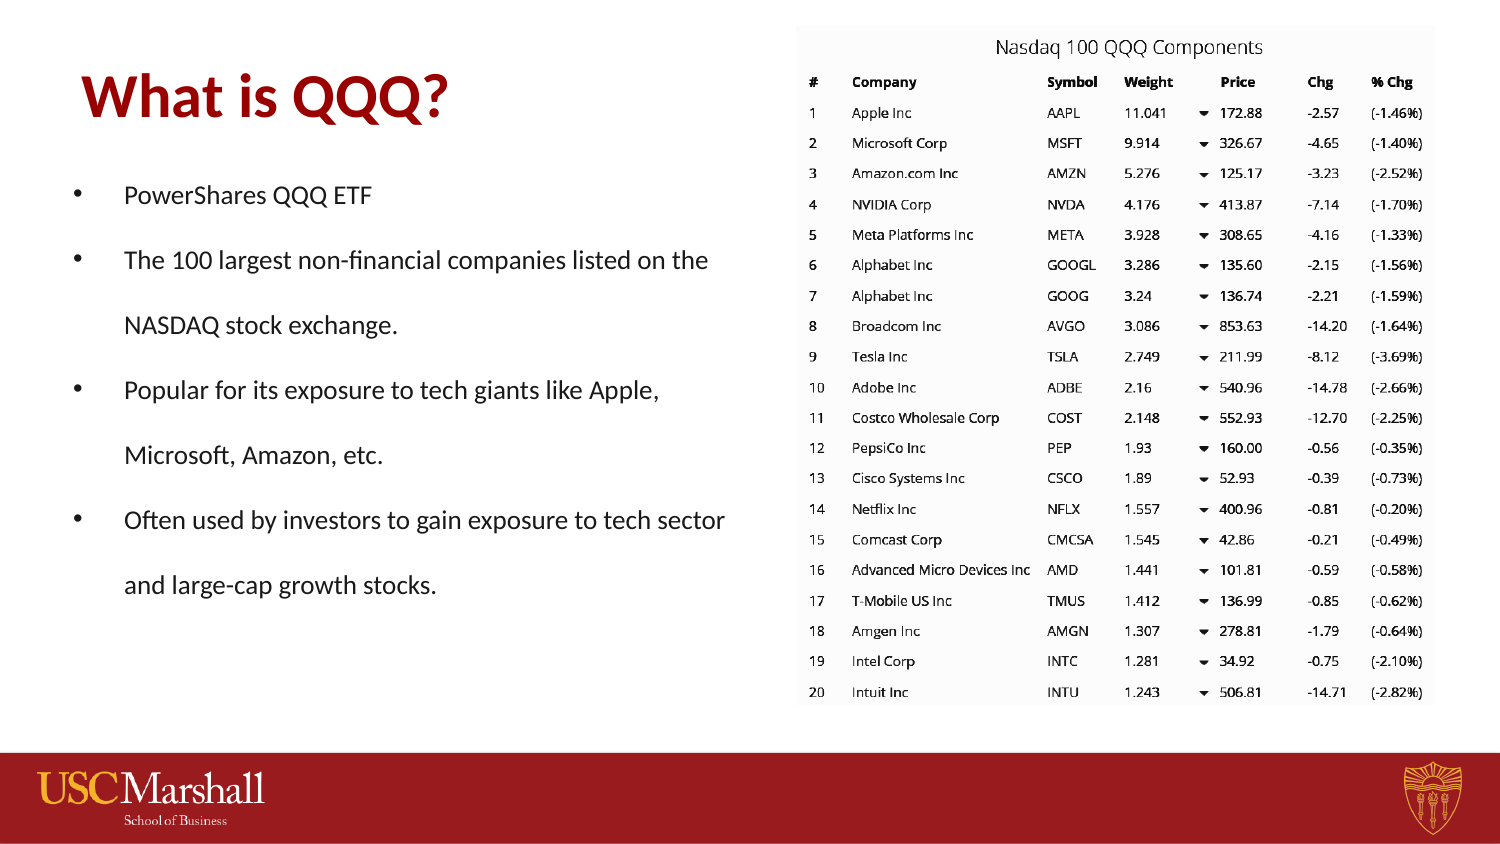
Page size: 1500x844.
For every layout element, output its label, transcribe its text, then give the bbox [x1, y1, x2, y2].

picture [795, 26, 1435, 705]
title What is QQQ? [0, 45, 647, 140]
picture [1404, 761, 1462, 836]
picture [37, 771, 265, 826]
list PowerShares QQQ ETF The 100 largest non-financial companies listed on the NASDAQ stock exchange. Popular for its exposure to tech giants like Apple, Microsoft, Amazon, etc. Often used by investors to gain exposure to tech sector and large-cap growth stocks. [37, 139, 760, 705]
text_box [0, 752, 1500, 844]
